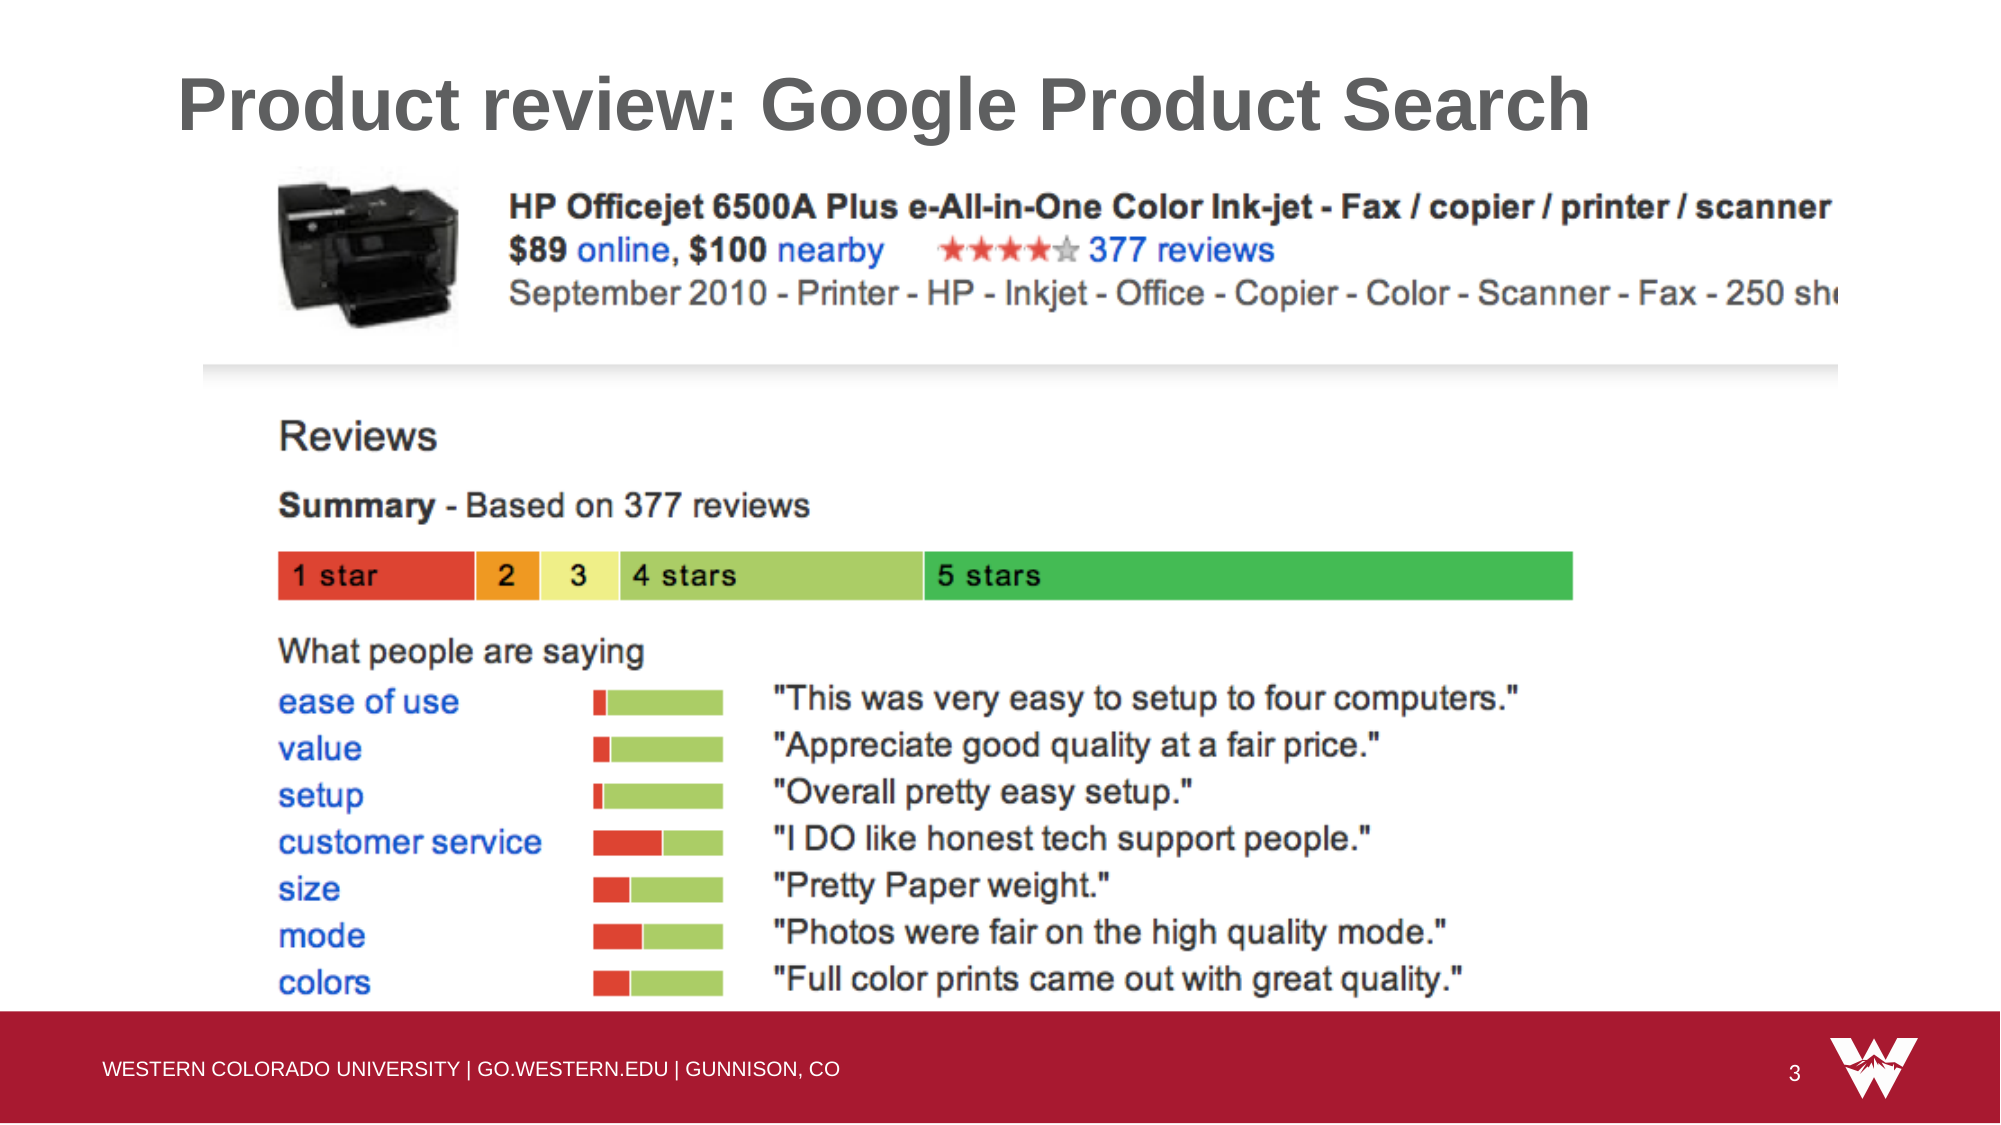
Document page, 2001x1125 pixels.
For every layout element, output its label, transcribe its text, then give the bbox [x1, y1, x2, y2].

picture [203, 165, 1838, 1009]
picture [1830, 1038, 1918, 1099]
slide_number 3 [1366, 1041, 1817, 1102]
list a [516, 295, 2000, 1025]
title Product review: Google Product Search [162, 24, 1796, 188]
